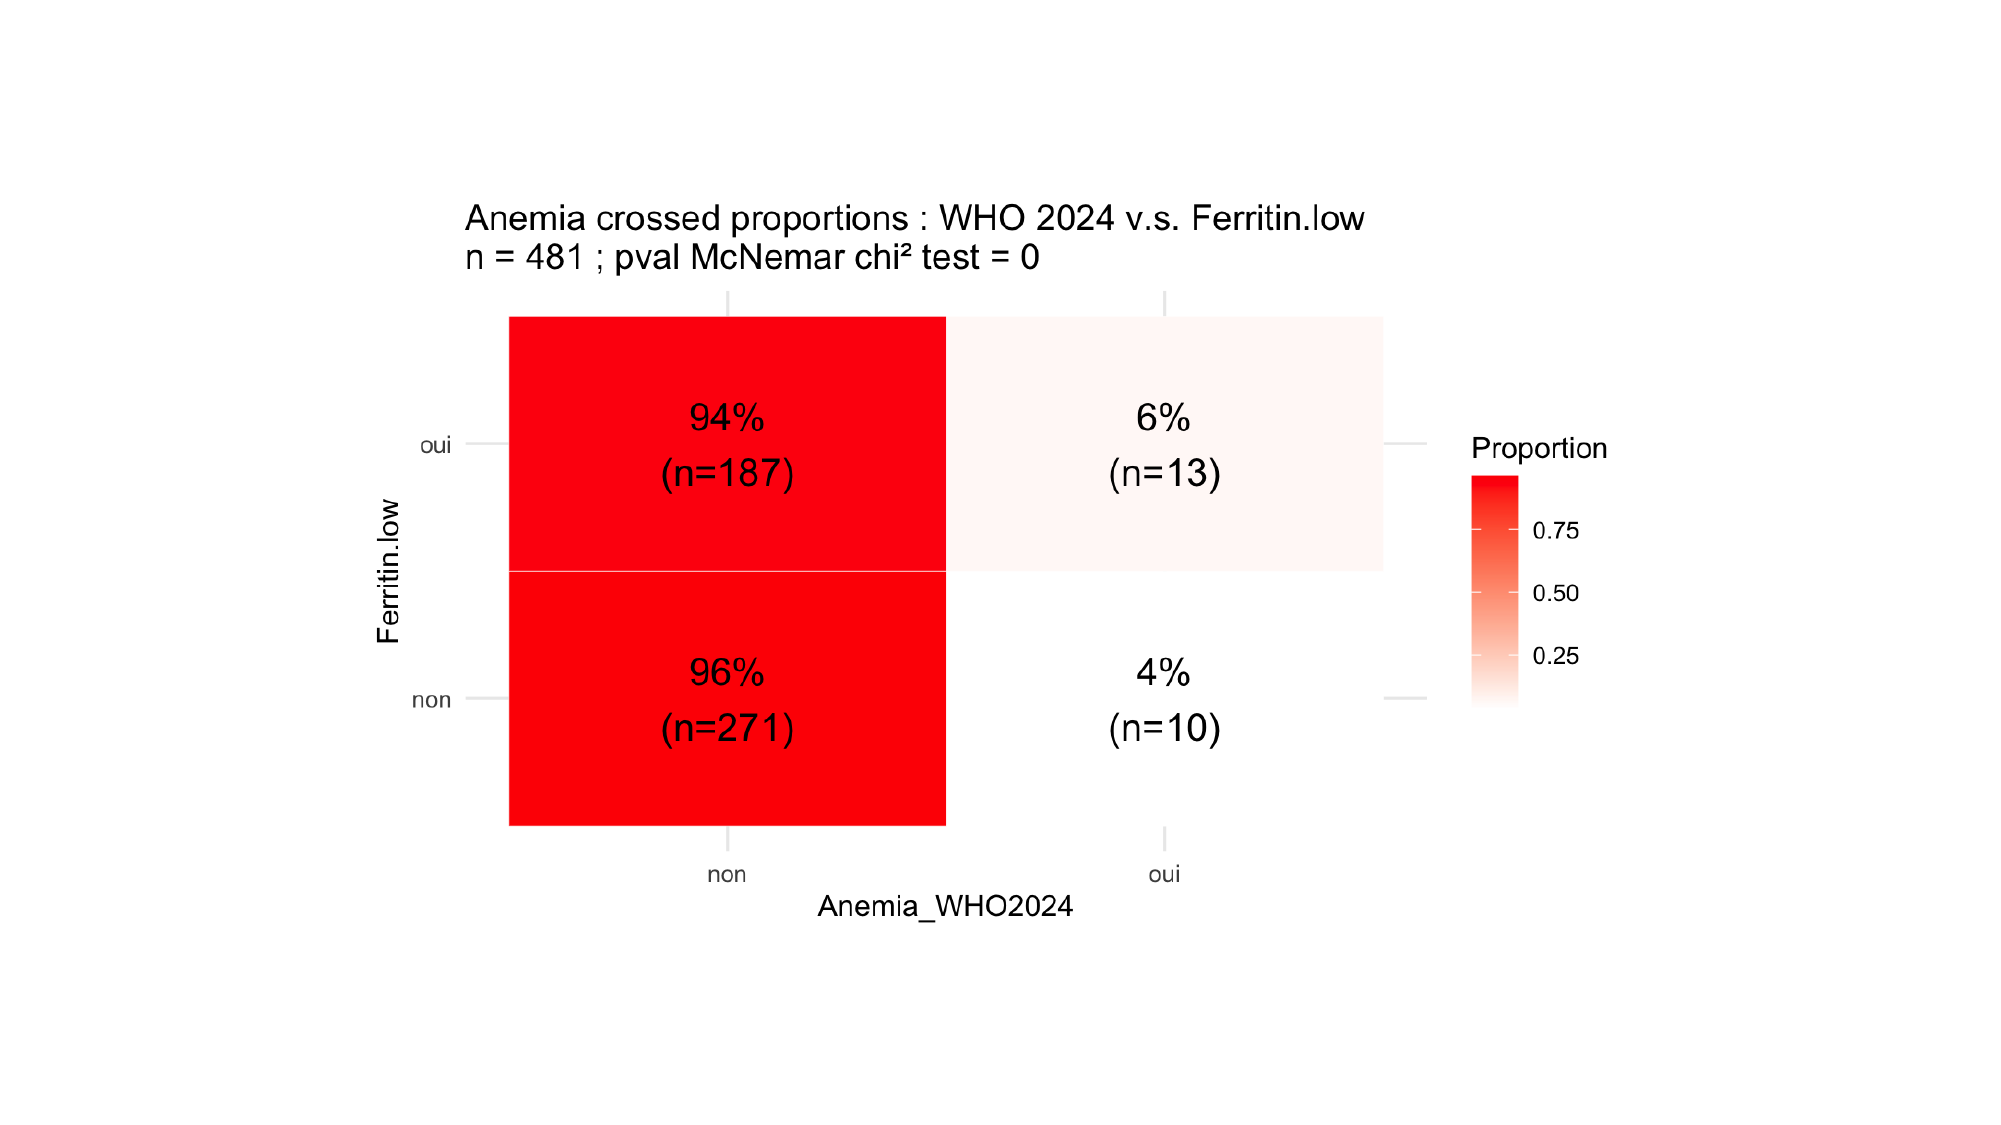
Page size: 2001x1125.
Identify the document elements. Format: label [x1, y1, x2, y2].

picture [361, 189, 1638, 936]
